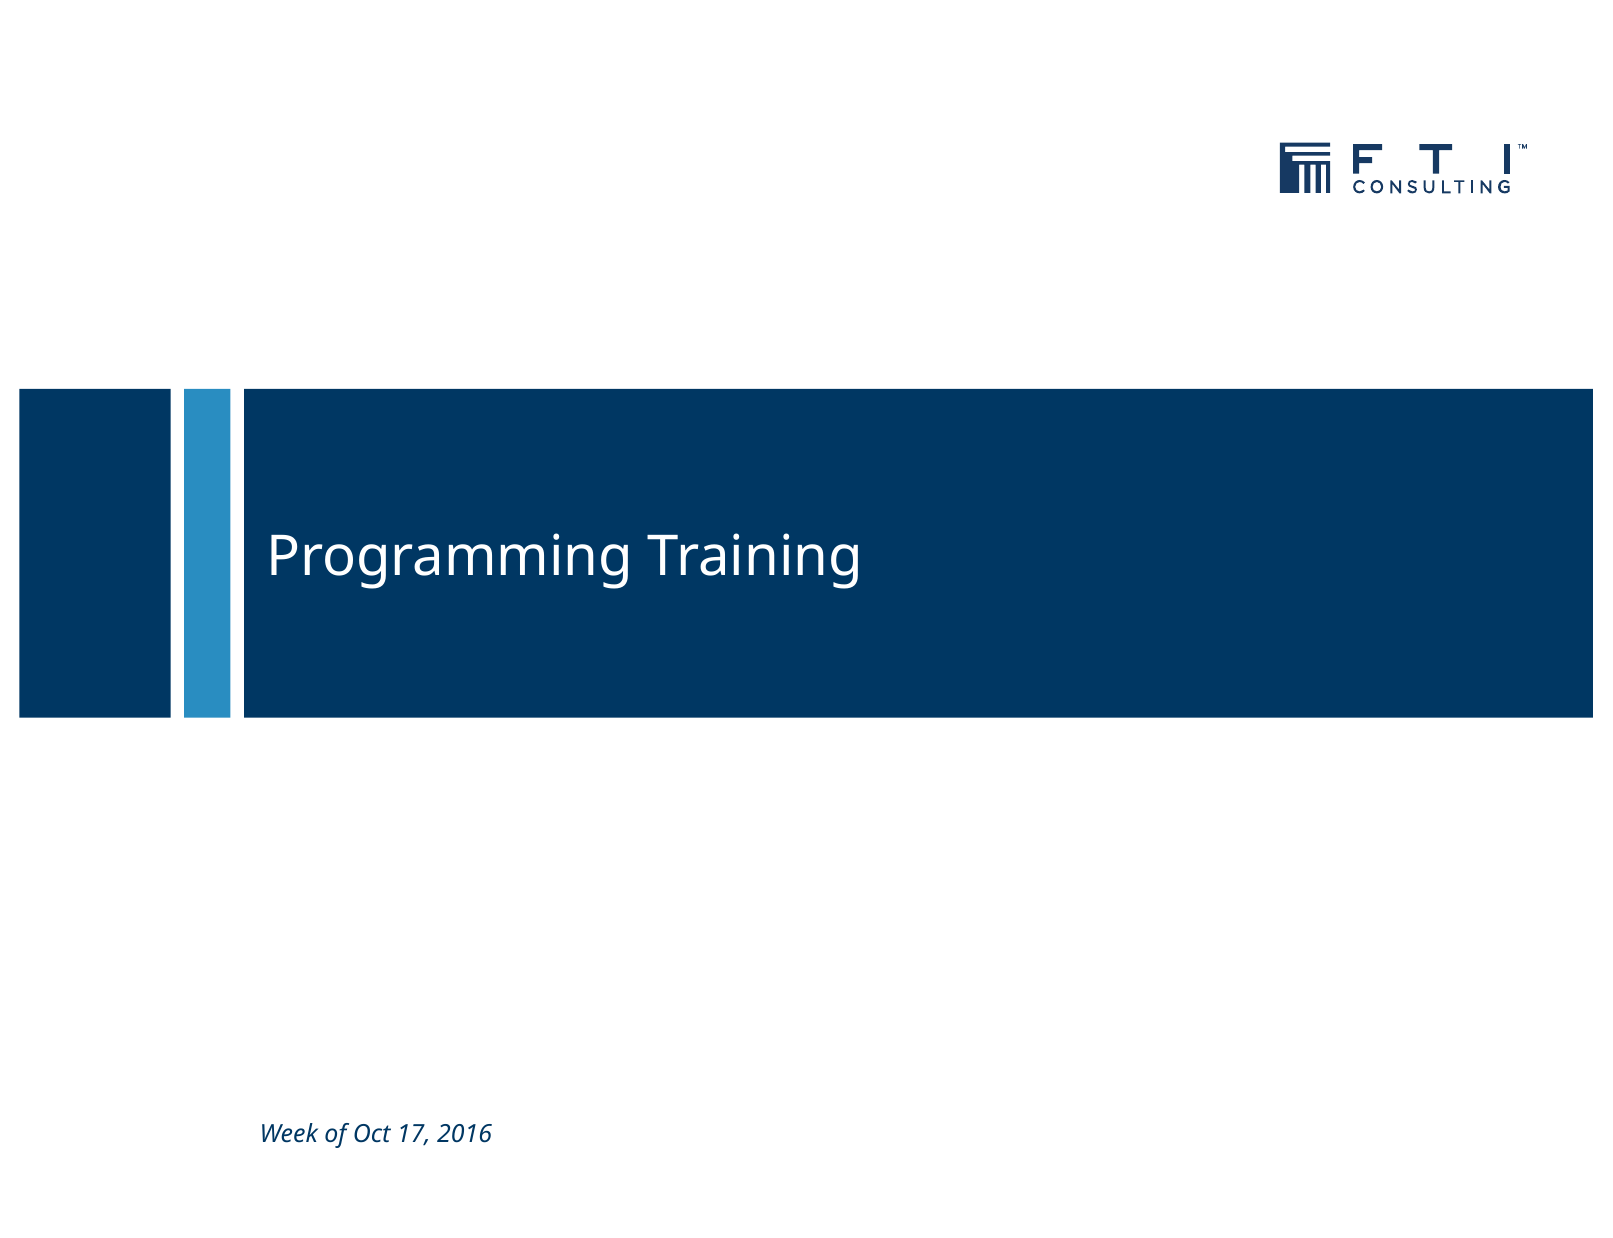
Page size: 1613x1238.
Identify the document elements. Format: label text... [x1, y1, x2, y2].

list Week of Oct 17, 2016 [244, 1111, 545, 1148]
title Programming Training [244, 388, 1593, 718]
